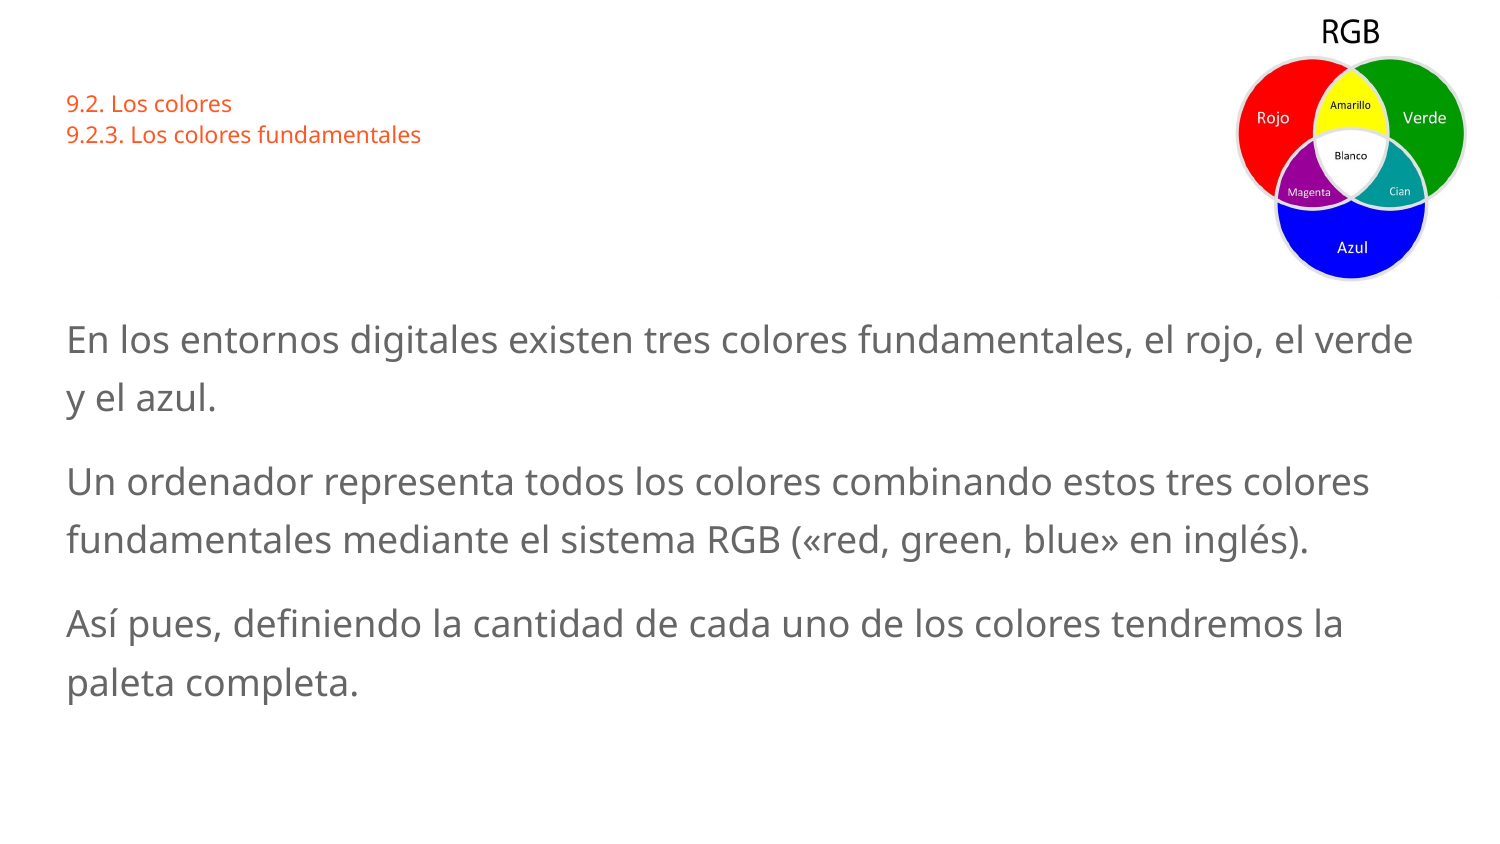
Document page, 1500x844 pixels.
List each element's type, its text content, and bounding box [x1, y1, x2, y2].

title 9.2. Los colores 9.2.3. Los colores fundamentales [51, 72, 1197, 167]
picture [1202, 0, 1500, 298]
list En los entornos digitales existen tres colores fundamentales, el rojo, el verde y el azul. Un ordenador representa todos los colores combinando estos tres colores fundamentales mediante el sistema RGB («red, green, blue» en inglés). Así pues, definiendo la cantidad de cada uno de los colores tendremos la paleta completa. [51, 290, 1449, 800]
